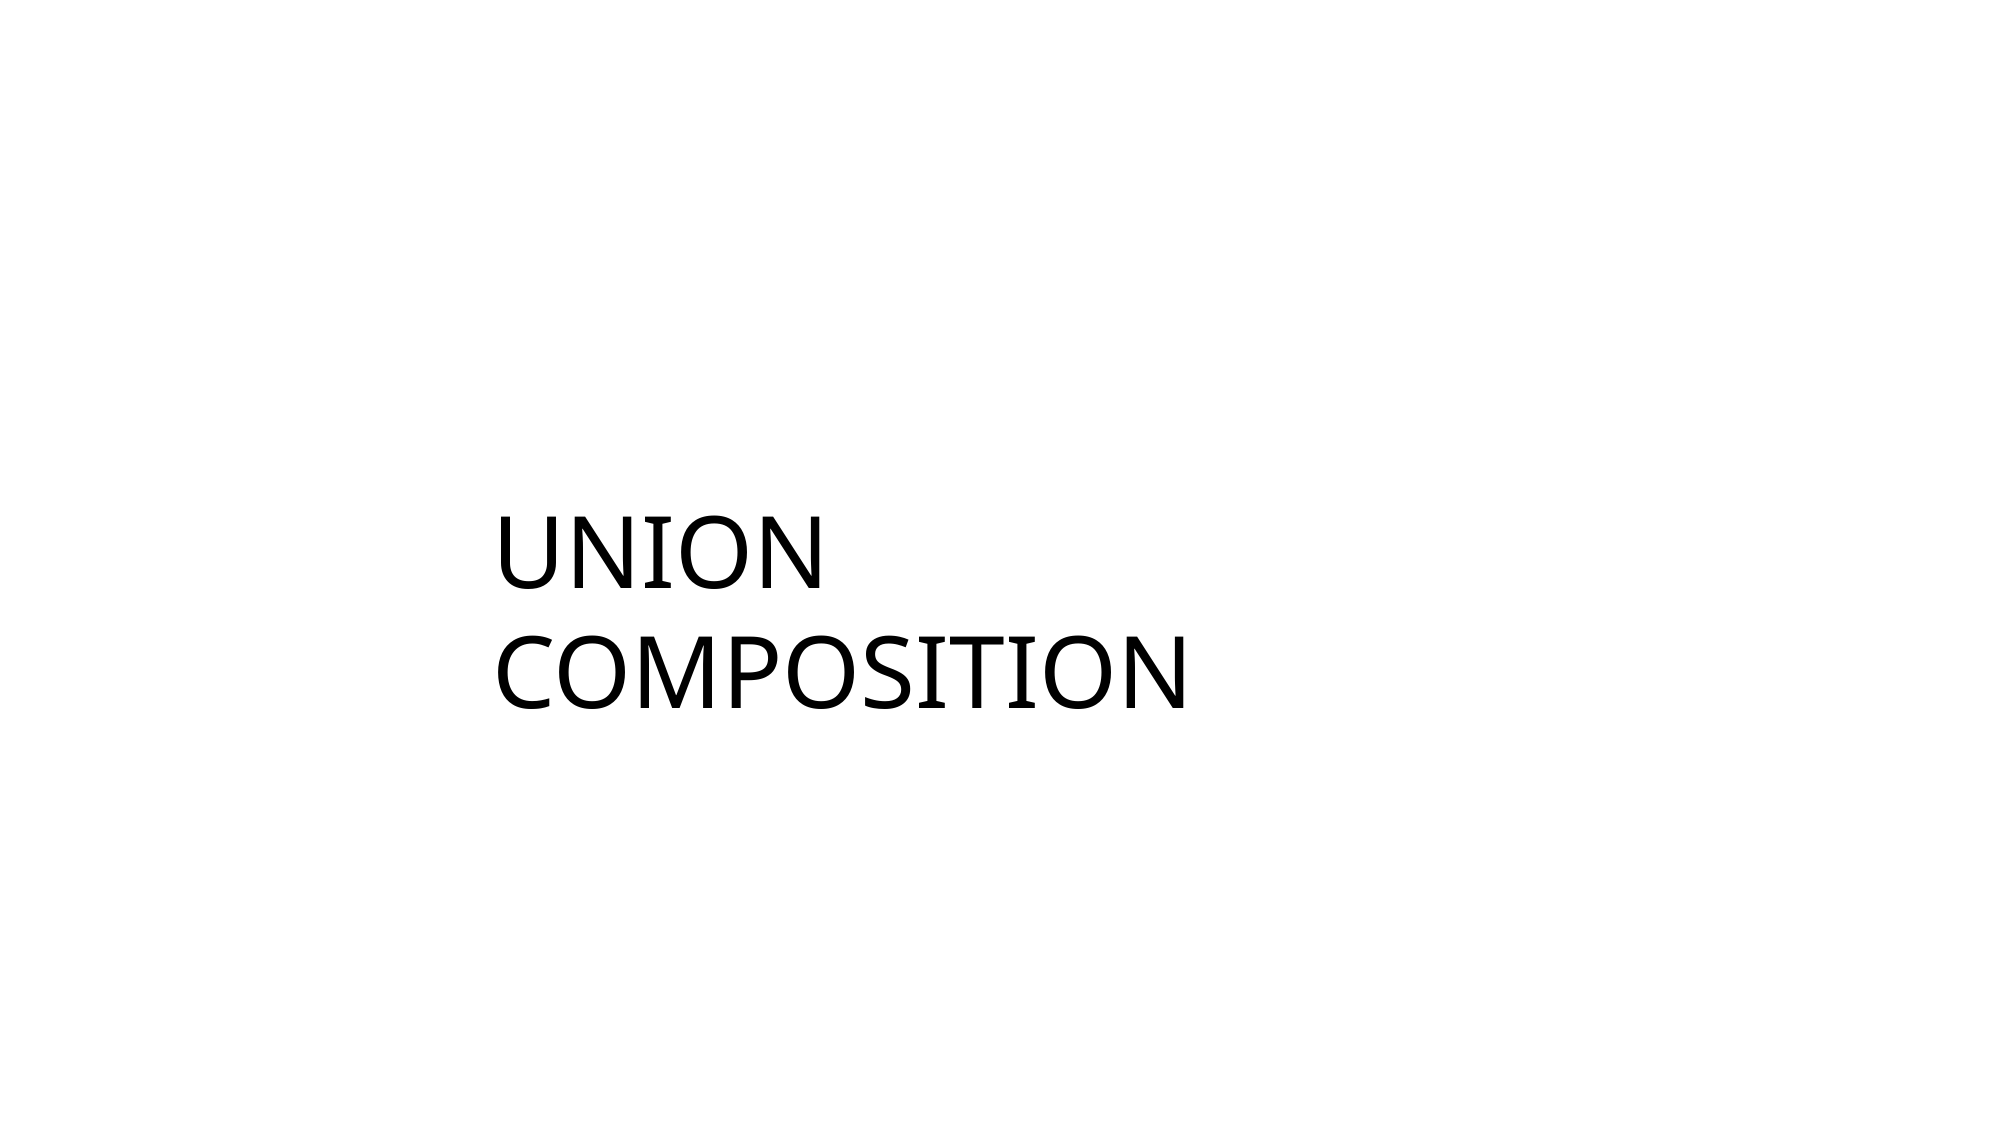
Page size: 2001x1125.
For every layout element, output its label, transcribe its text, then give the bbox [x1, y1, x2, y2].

text_box UNION COMPOSITION [477, 481, 1523, 736]
